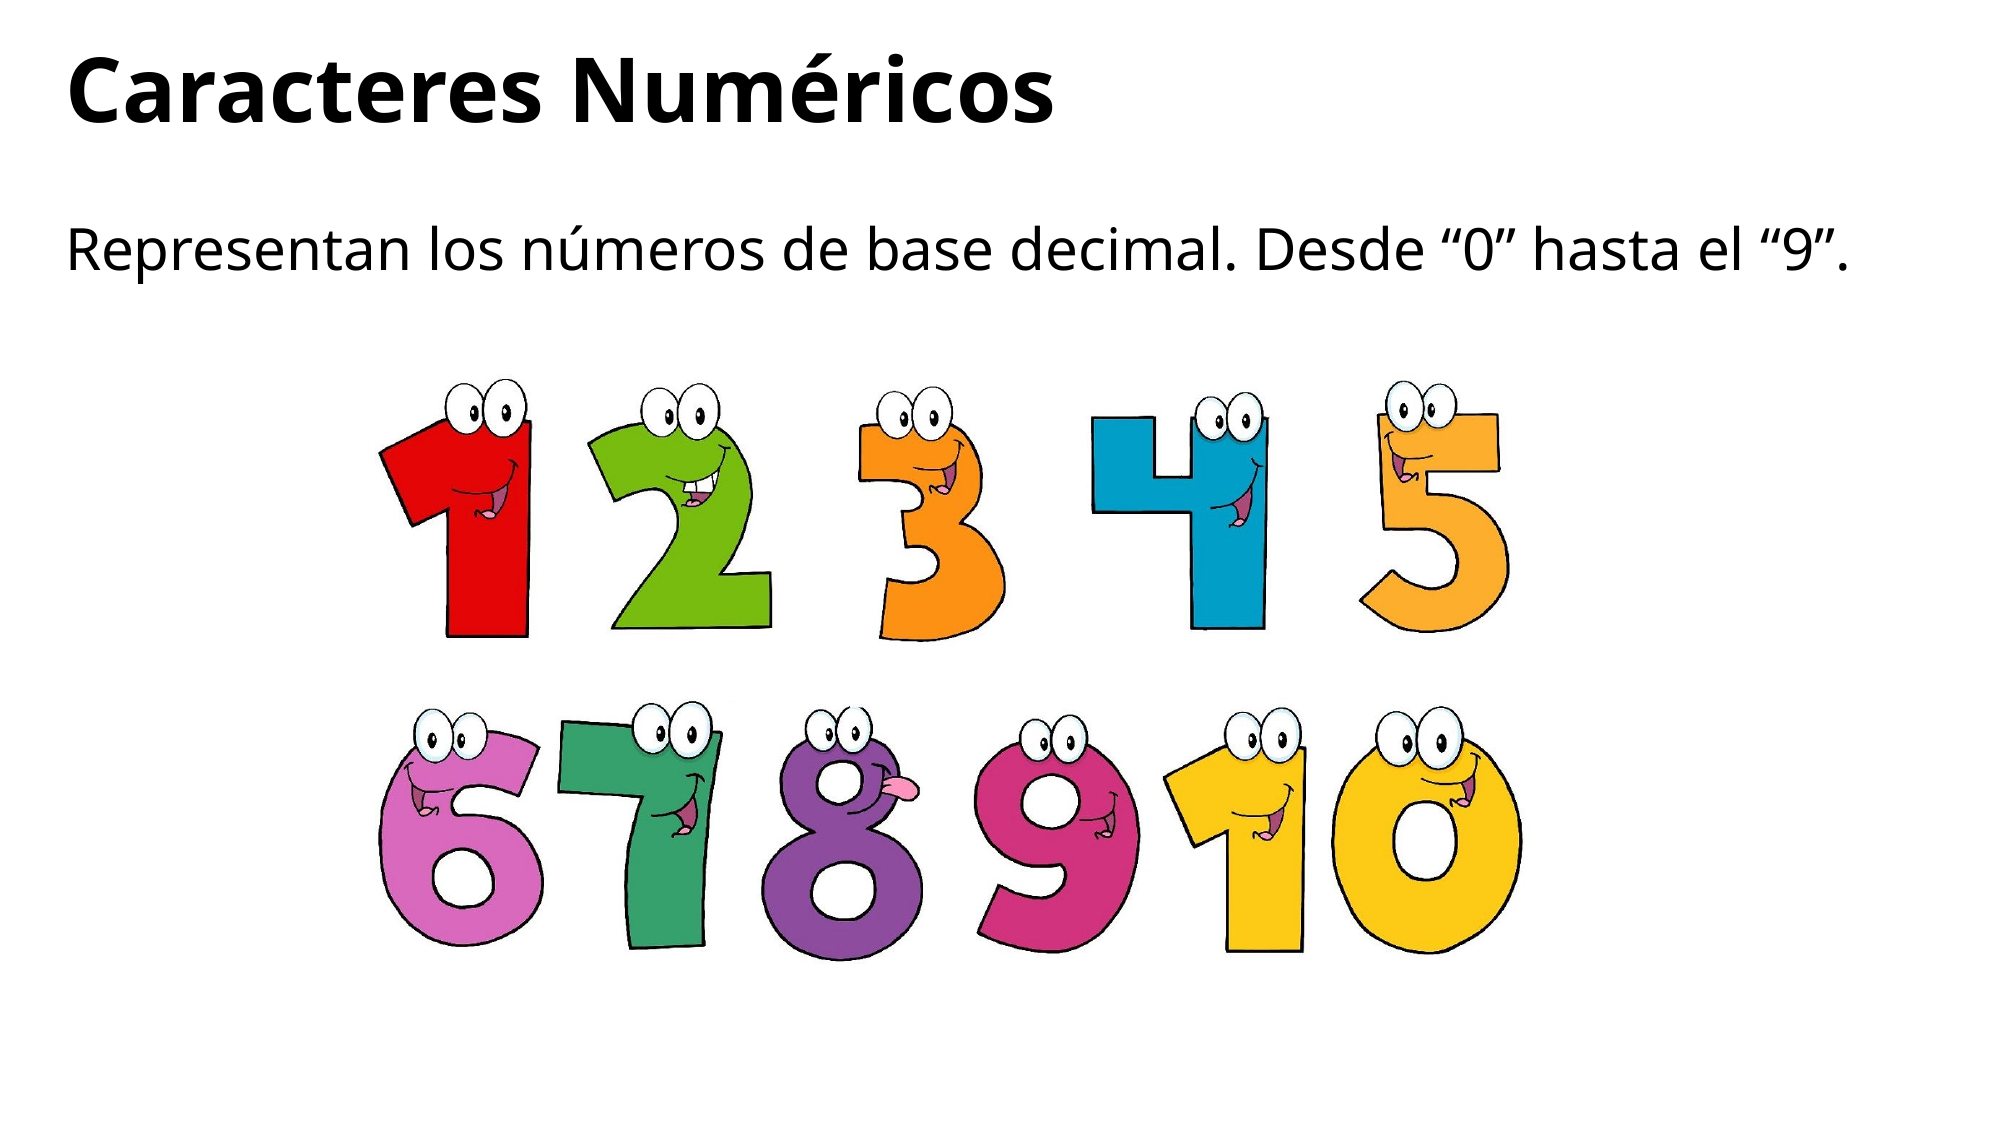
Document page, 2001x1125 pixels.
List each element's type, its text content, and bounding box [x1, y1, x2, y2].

picture [374, 374, 1530, 1025]
title Caracteres Numéricos [50, 37, 1950, 150]
list Representan los números de base decimal. Desde “0” hasta el “9”. [50, 212, 1950, 1066]
